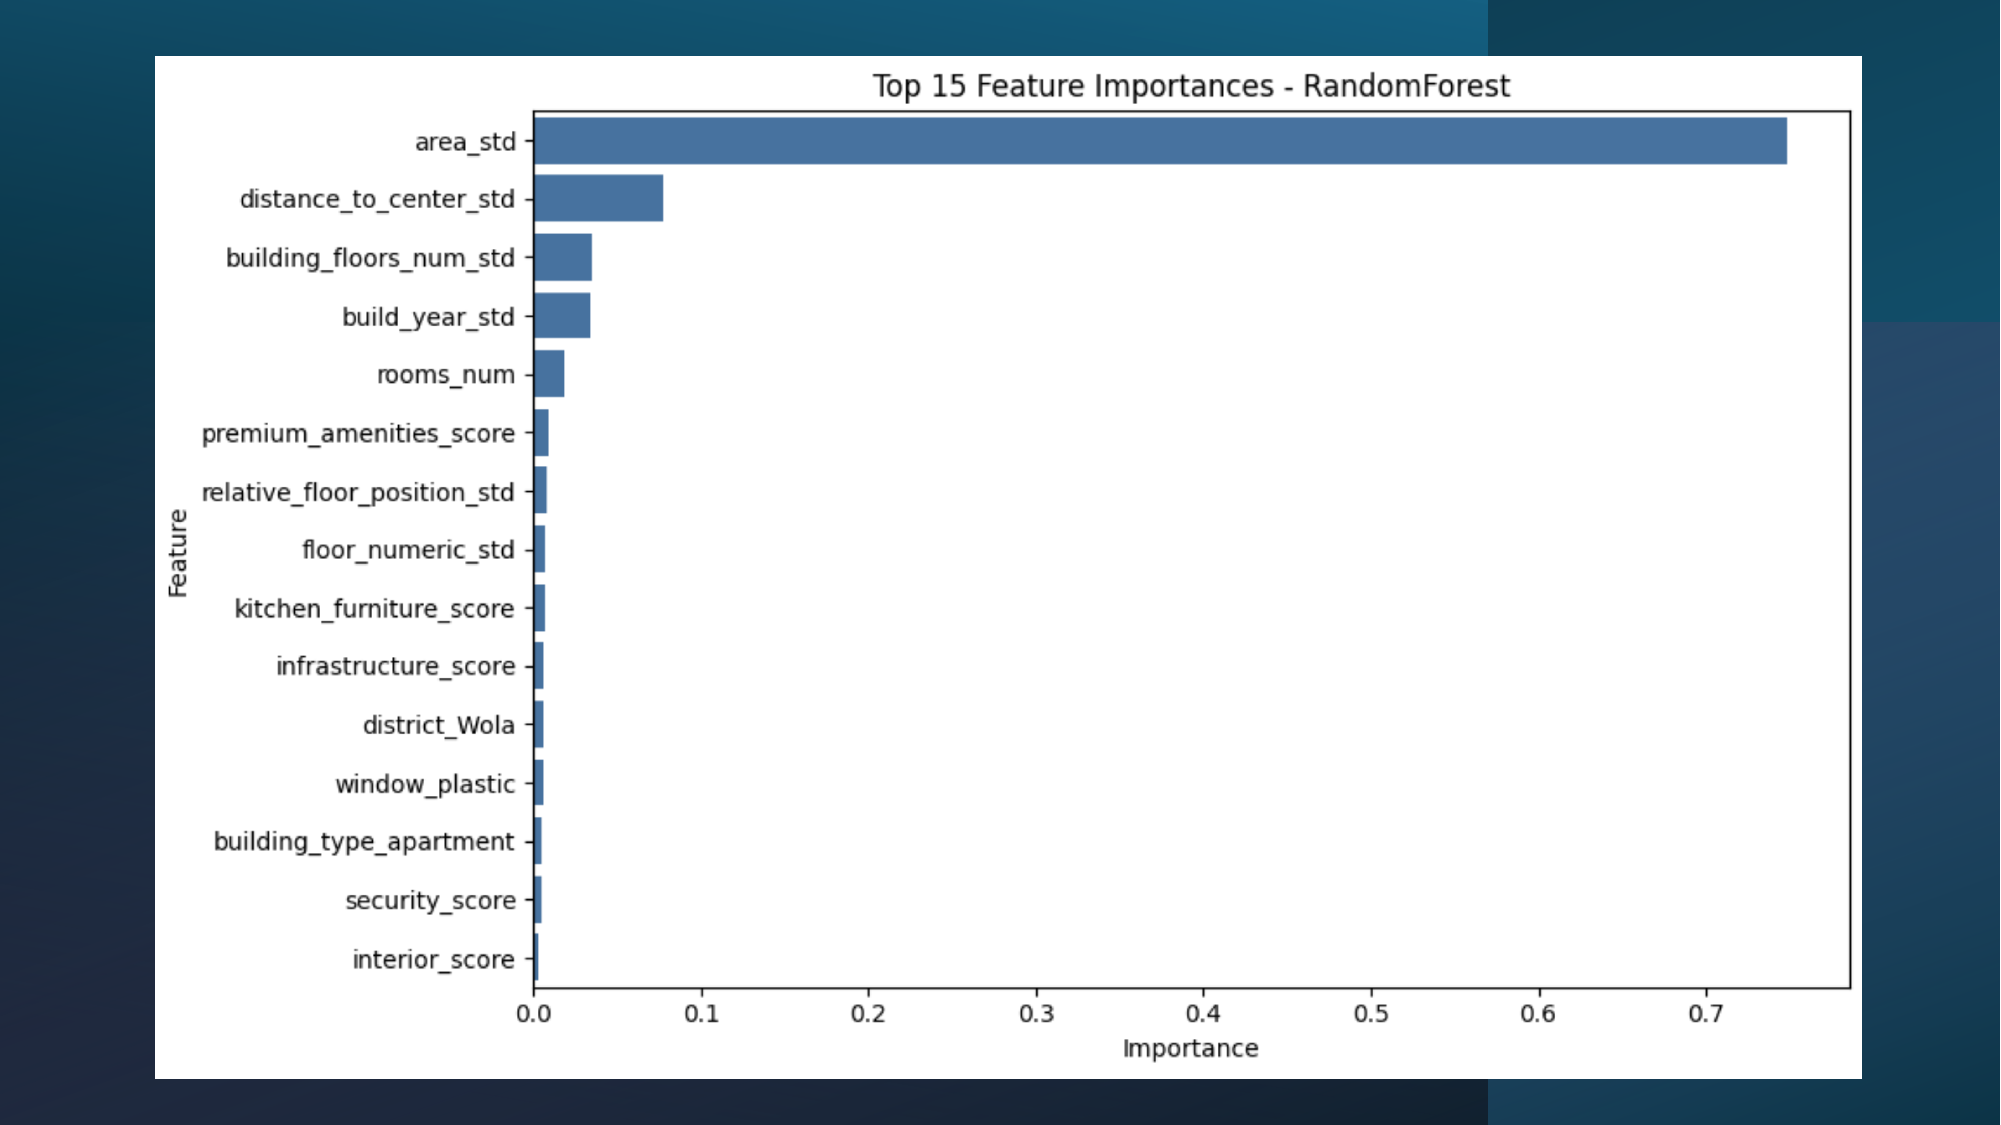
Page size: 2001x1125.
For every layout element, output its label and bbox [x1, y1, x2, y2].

picture [155, 56, 1863, 1079]
text_box [0, 321, 2000, 1125]
text_box [0, 0, 1489, 321]
text_box [1489, 0, 2000, 321]
